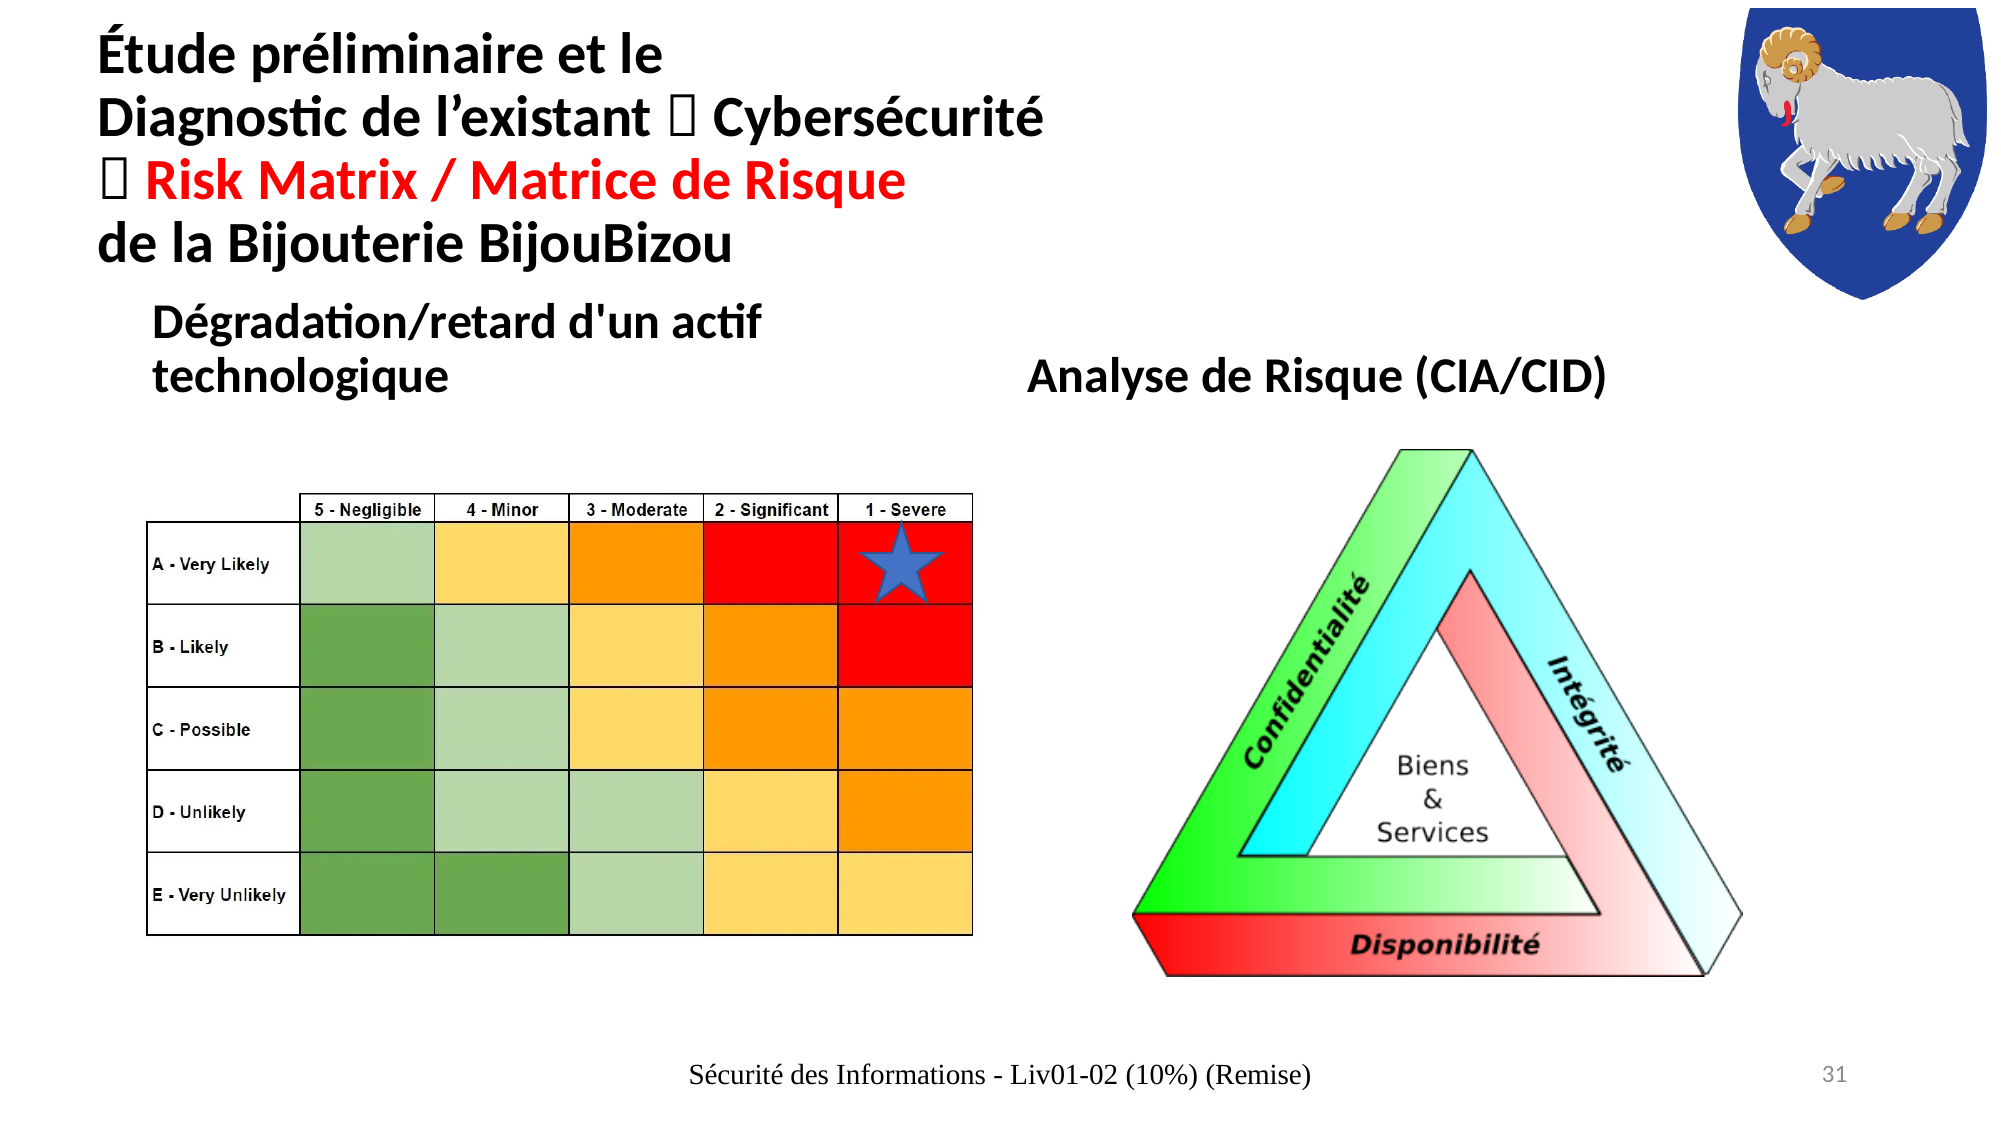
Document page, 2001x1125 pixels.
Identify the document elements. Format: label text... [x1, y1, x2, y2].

text_box Étude préliminaire et le Diagnostic de l’existant  Cybersécurité  Risk Matrix / Matrice de Risque de la Bijouterie BijouBizou [82, 75, 1738, 293]
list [137, 477, 984, 950]
picture [1738, 8, 1987, 300]
slide_number 31 [1412, 1042, 1863, 1103]
footer Sécurité des Informations - Liv01-02 (10%) (Remise) [662, 1042, 1338, 1103]
list Dégradation/retard d'un actif technologique [137, 293, 984, 411]
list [1132, 449, 1743, 977]
list Analyse de Risque (CIA/CID) [1012, 293, 1863, 411]
